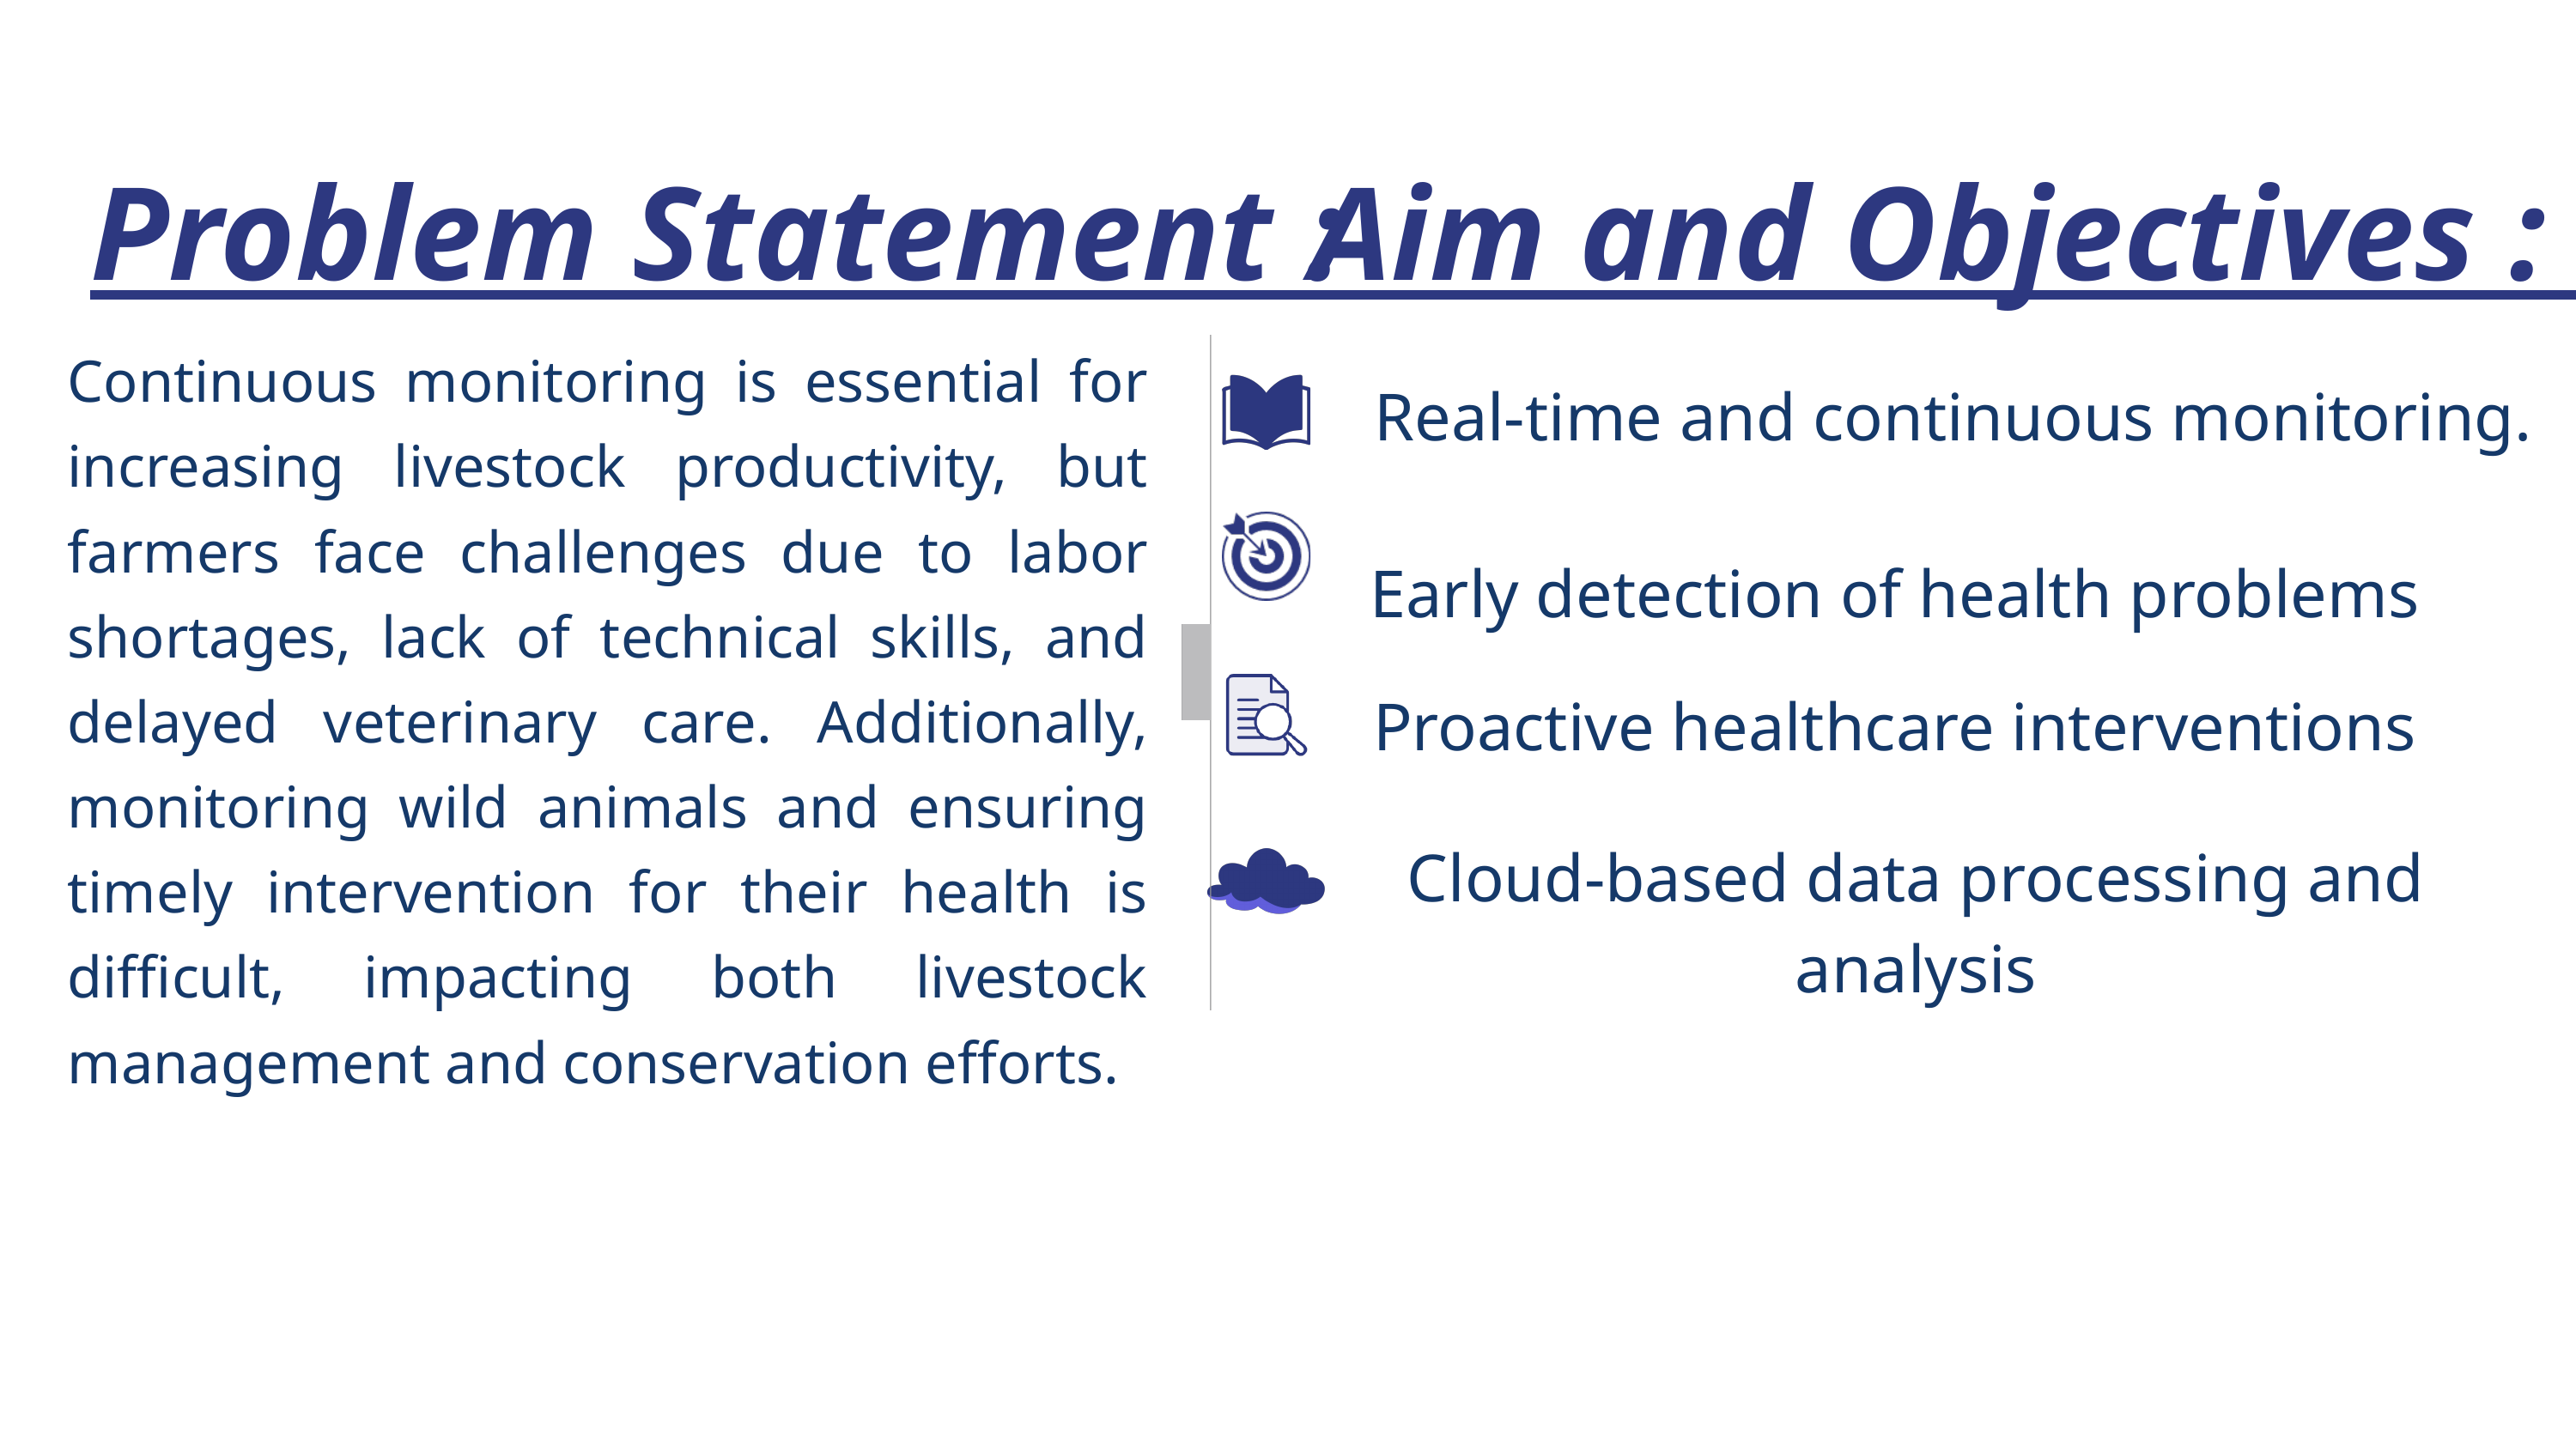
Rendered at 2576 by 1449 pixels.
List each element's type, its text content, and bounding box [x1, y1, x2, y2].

text_box [1222, 374, 1311, 450]
text_box [1225, 674, 1311, 760]
text_box Continuous monitoring is essential for increasing livestock productivity, but farmers face challenges due to labor shortages, lack of technical skills, and delayed veterinary care. Additionally, monitoring wild animals and ensuring timely intervention for their health is difficult, impacting both livestock management and conservation efforts. [67, 328, 1150, 1180]
text_box Cloud-based data processing and analysis [1357, 823, 2476, 1006]
text_box Early detection of health problems [1335, 539, 2455, 631]
text_box Real-time and continuous monitoring. [1362, 362, 2545, 454]
text_box Proactive healthcare interventions [1335, 672, 2455, 764]
text_box [1222, 512, 1311, 601]
text_box [1182, 335, 1212, 1010]
text_box Problem Statement : [89, 125, 1310, 306]
text_box [1212, 848, 1327, 916]
text_box Aim and Objectives : [1310, 125, 2576, 306]
